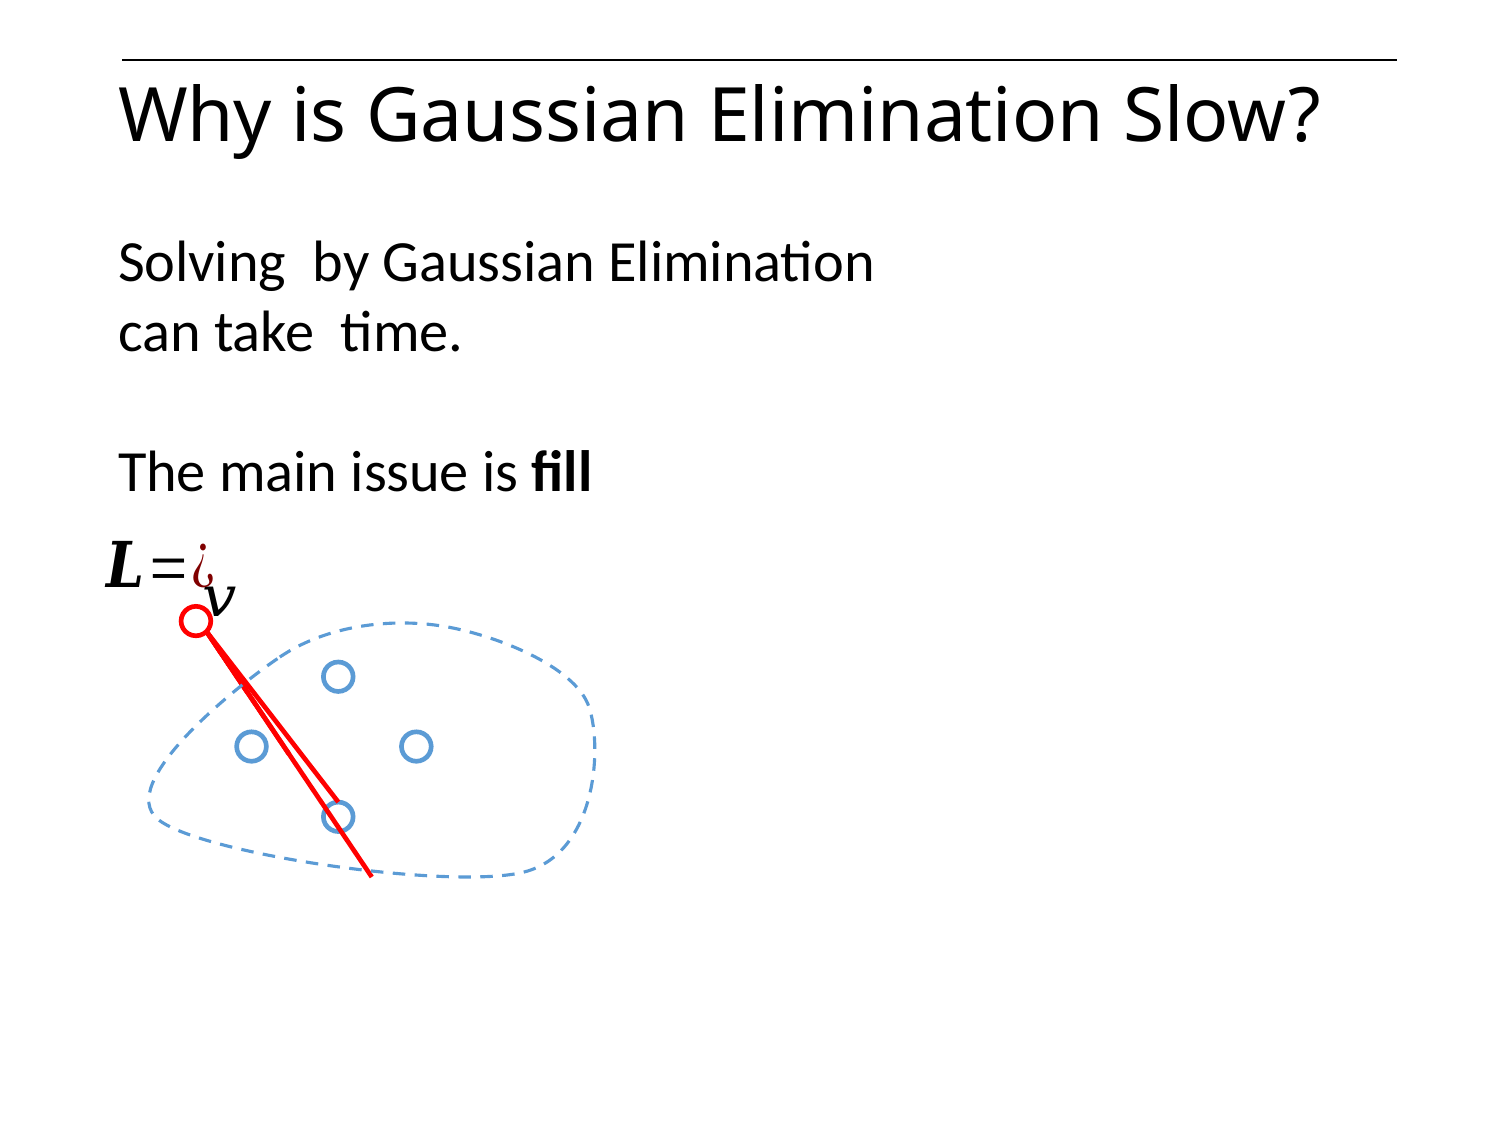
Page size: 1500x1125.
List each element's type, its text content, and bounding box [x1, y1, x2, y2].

text_box [180, 605, 212, 637]
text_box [206, 747, 339, 803]
text_box [147, 621, 596, 879]
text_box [206, 631, 324, 677]
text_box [206, 631, 402, 747]
title Why is Gaussian Elimination Slow? [103, 8, 1397, 226]
